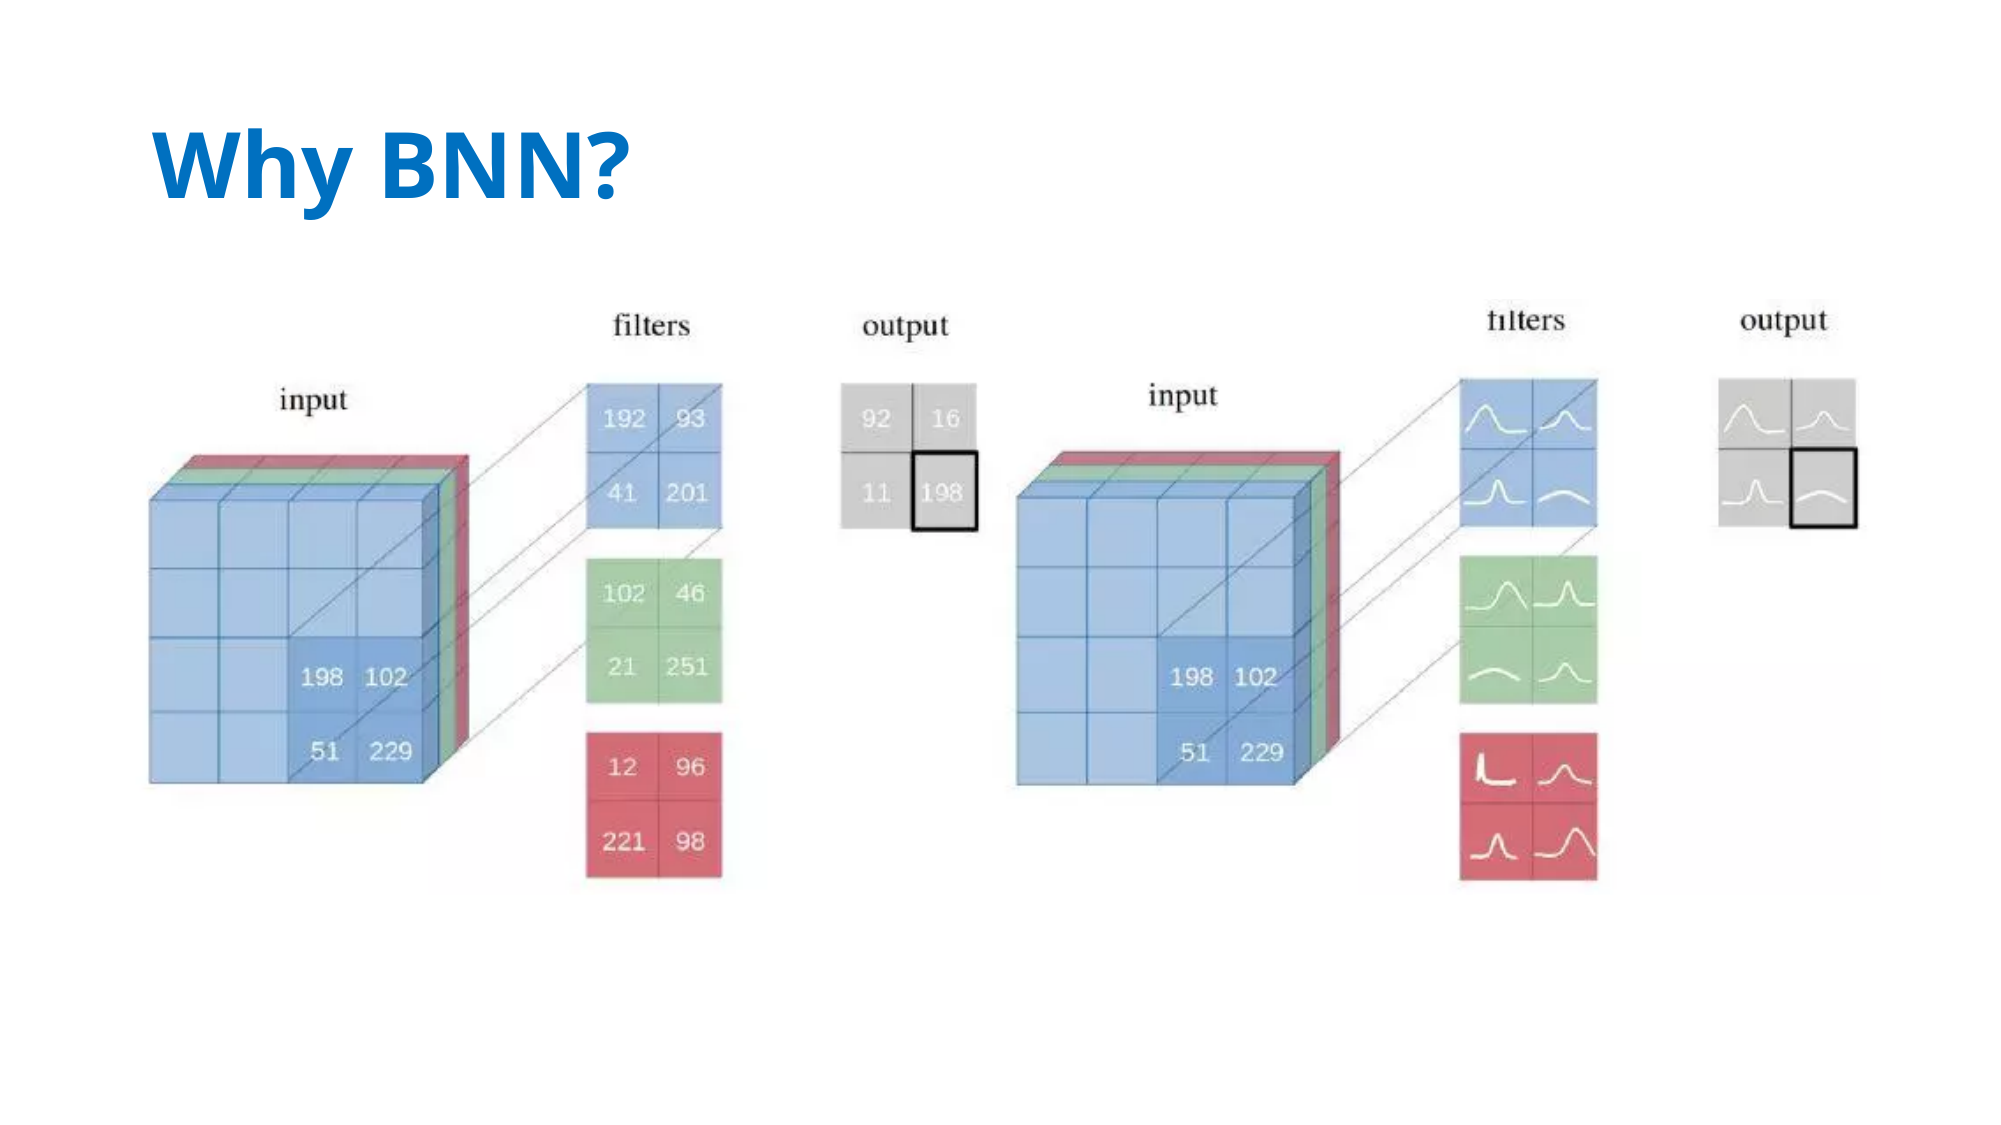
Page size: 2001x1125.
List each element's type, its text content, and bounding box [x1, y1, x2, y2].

picture [119, 299, 1881, 895]
title Why BNN? [137, 59, 1863, 278]
